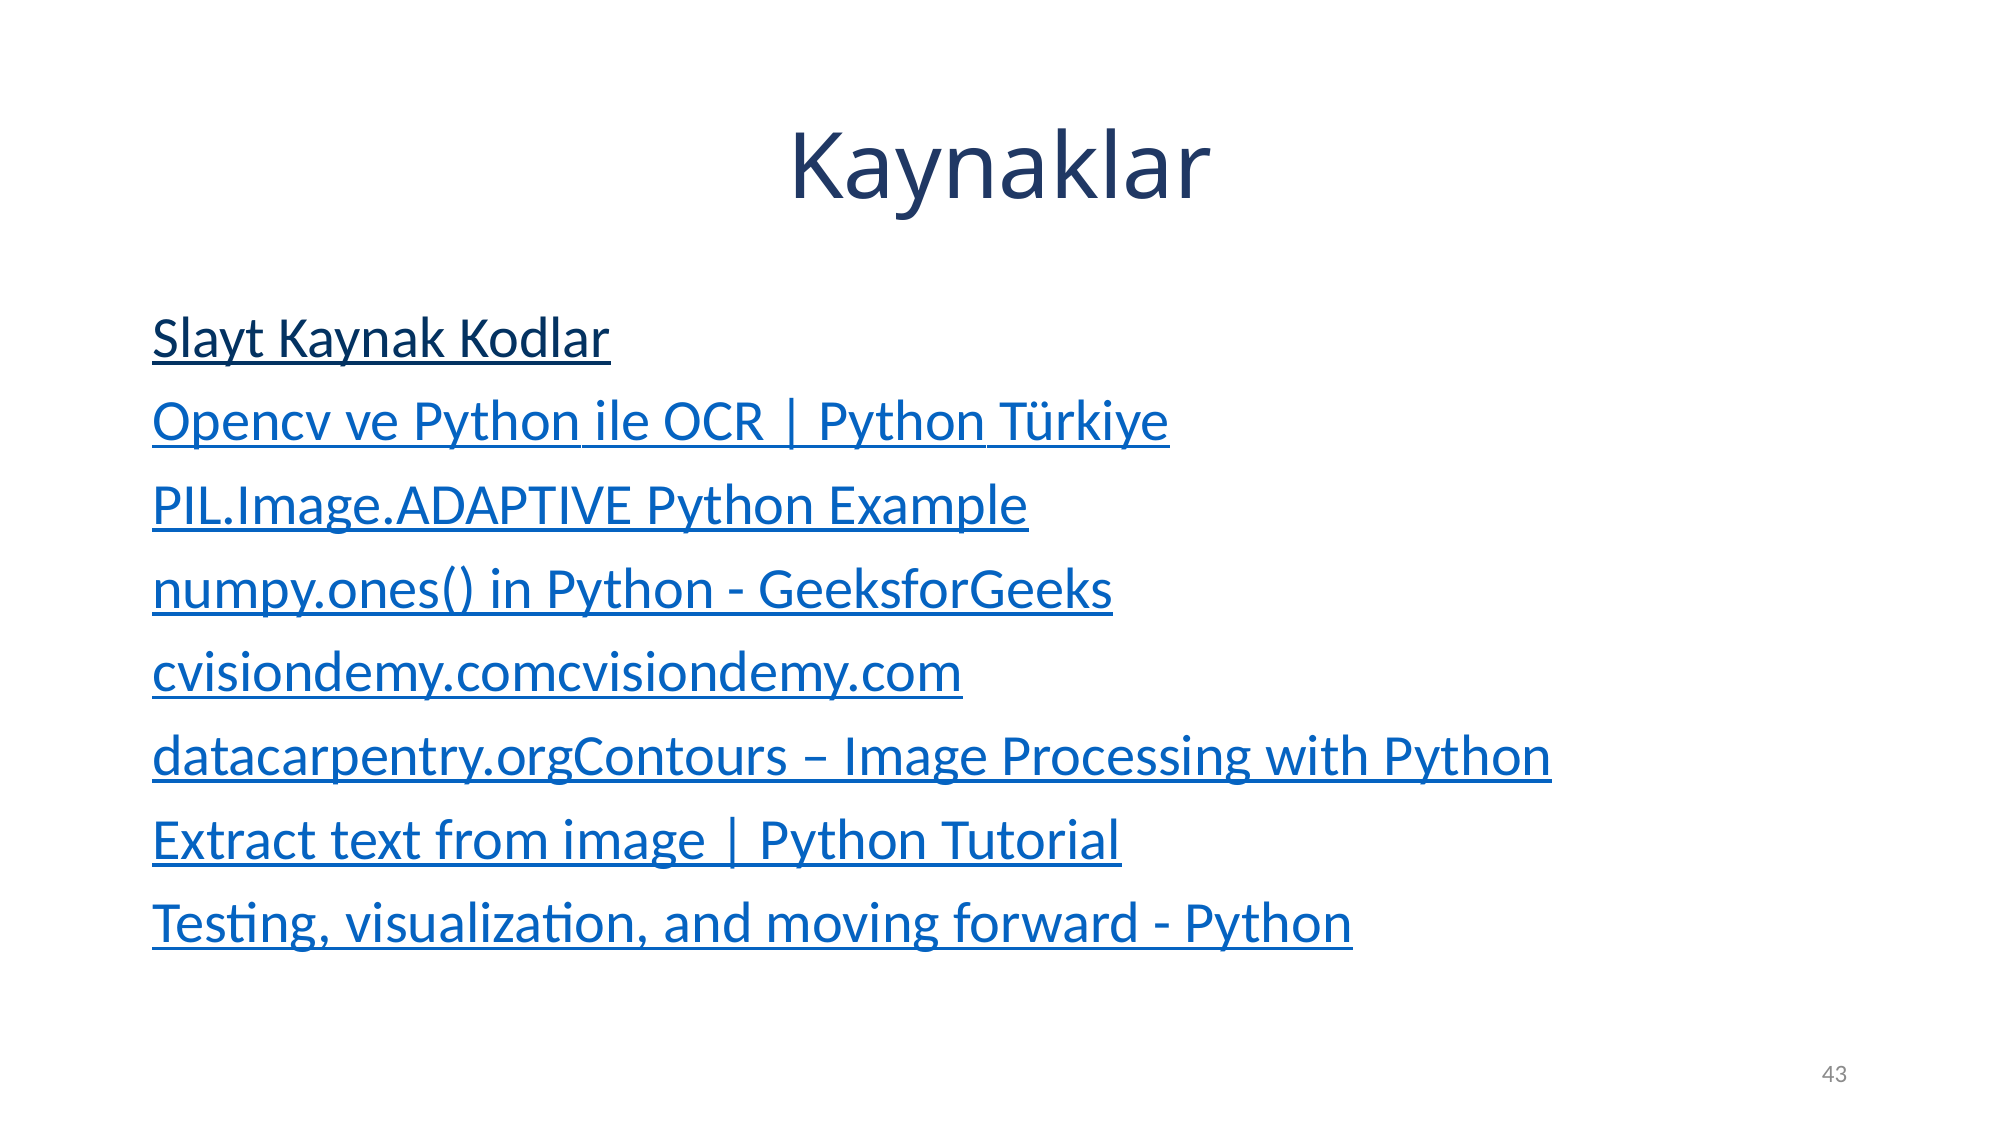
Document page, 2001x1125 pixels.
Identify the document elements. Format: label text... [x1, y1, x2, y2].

slide_number 43 [1412, 1042, 1863, 1103]
list Slayt Kaynak Kodlar Opencv ve Python ile OCR | Python Türkiye PIL.Image.ADAPTIVE Python Example numpy.ones() in Python - GeeksforGeeks cvisiondemy.comcvisiondemy.com datacarpentry.orgContours – Image Processing with Python Extract text from image | Python Tutorial Testing, visualization, and moving forward - Python [137, 299, 1863, 1014]
title Kaynaklar [137, 59, 1863, 278]
